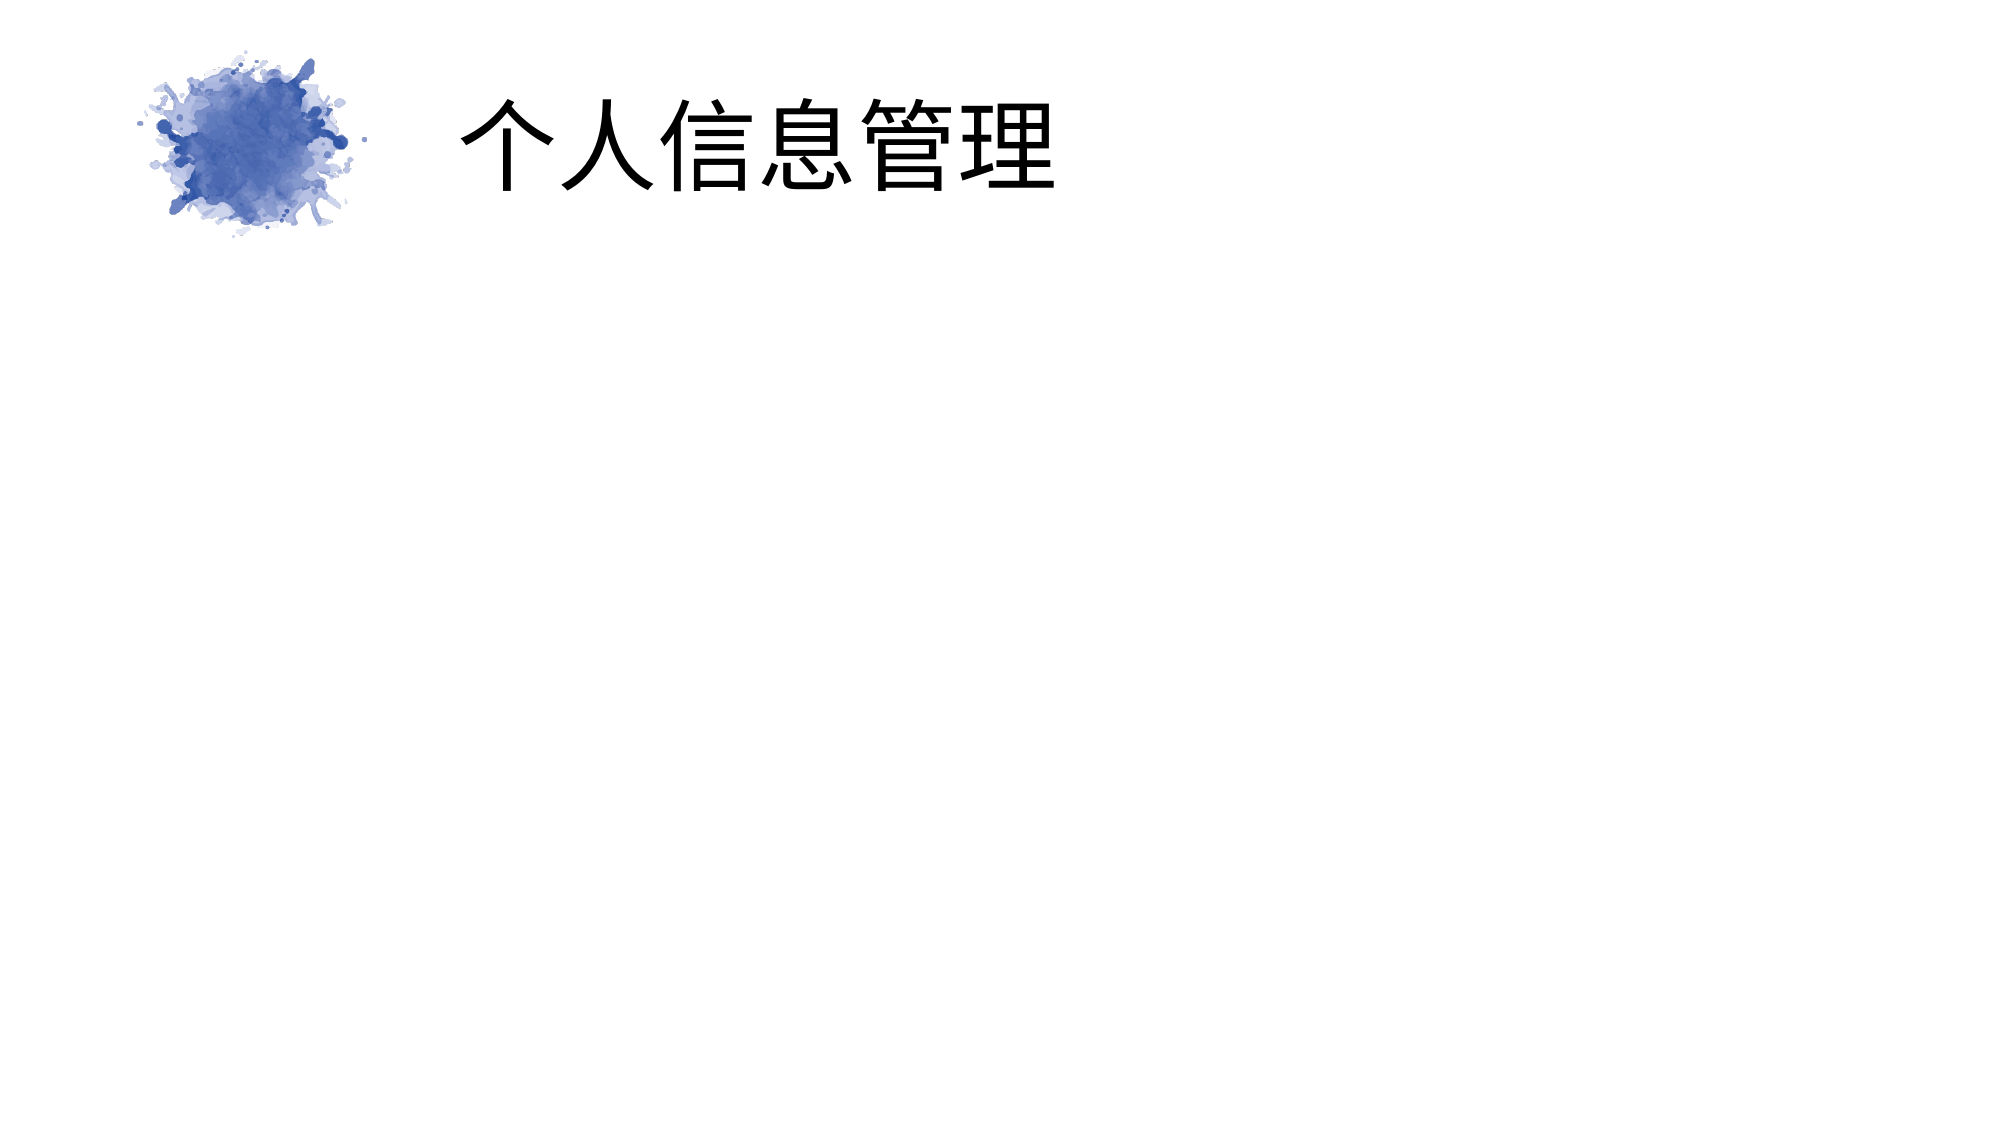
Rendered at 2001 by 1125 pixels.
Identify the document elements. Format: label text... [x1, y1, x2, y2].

picture [137, 50, 367, 238]
text_box 个人信息管理 [442, 75, 1830, 211]
